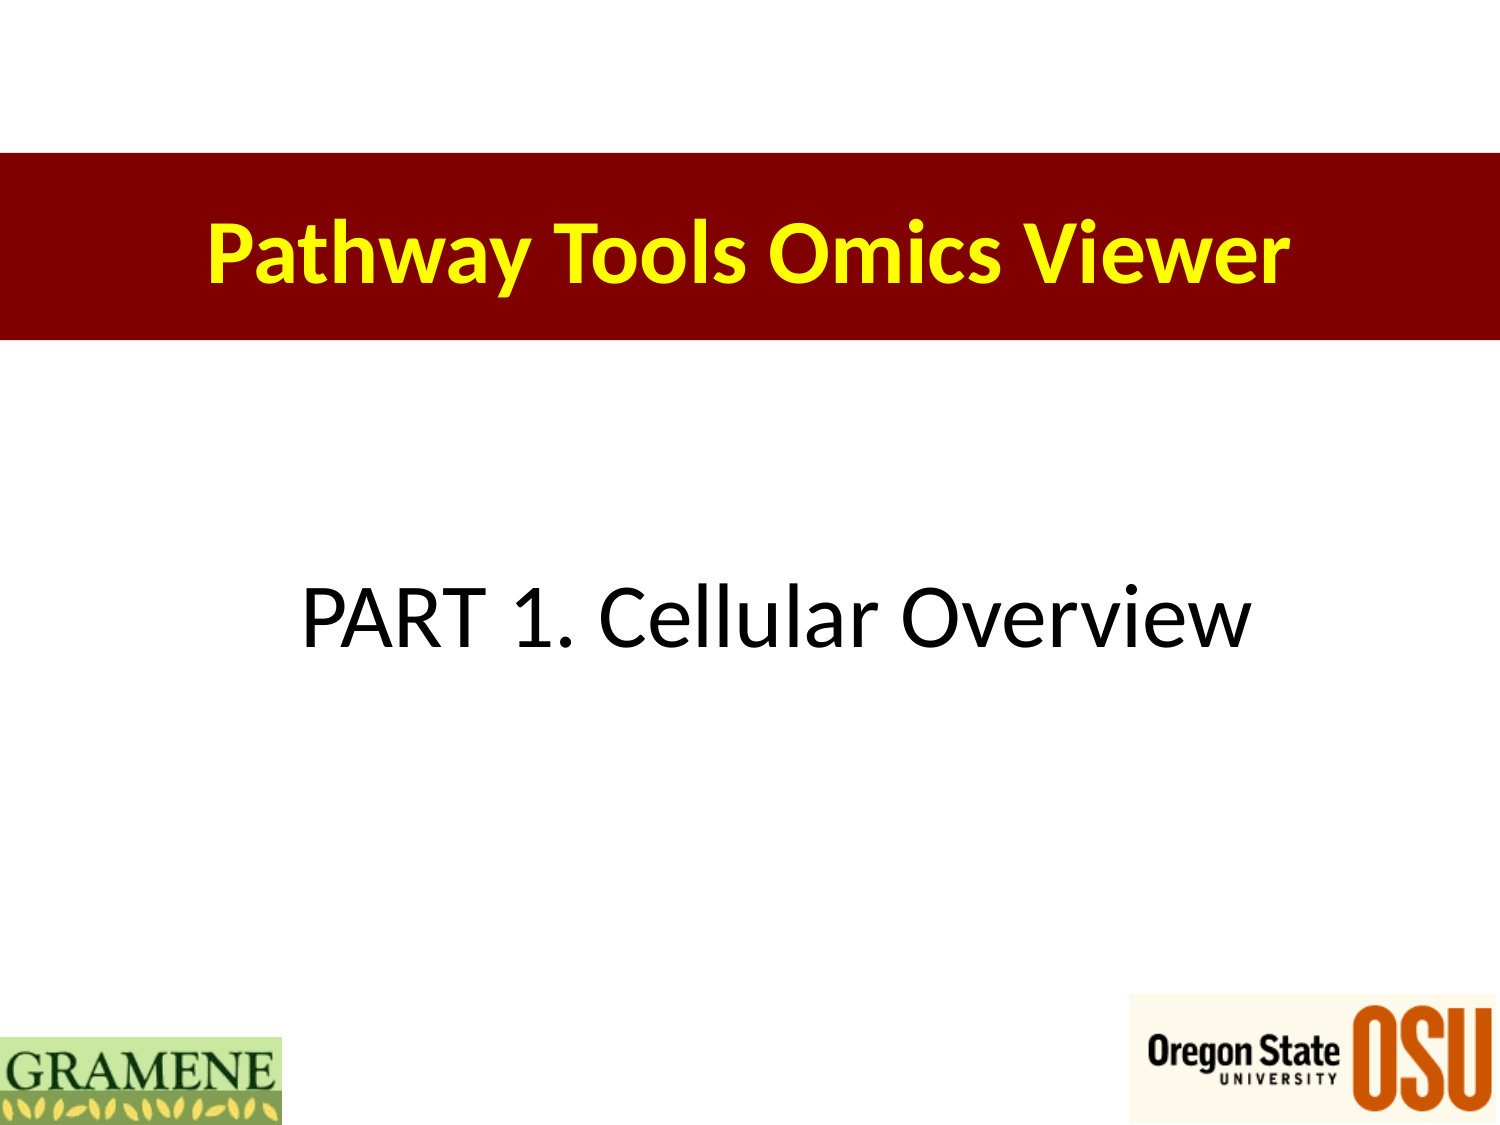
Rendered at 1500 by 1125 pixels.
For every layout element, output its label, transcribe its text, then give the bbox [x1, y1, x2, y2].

picture [1129, 994, 1496, 1123]
title PART 1. Cellular Overview [102, 516, 1453, 705]
text_box Pathway Tools Omics Viewer [0, 152, 1500, 341]
picture [0, 1037, 282, 1125]
